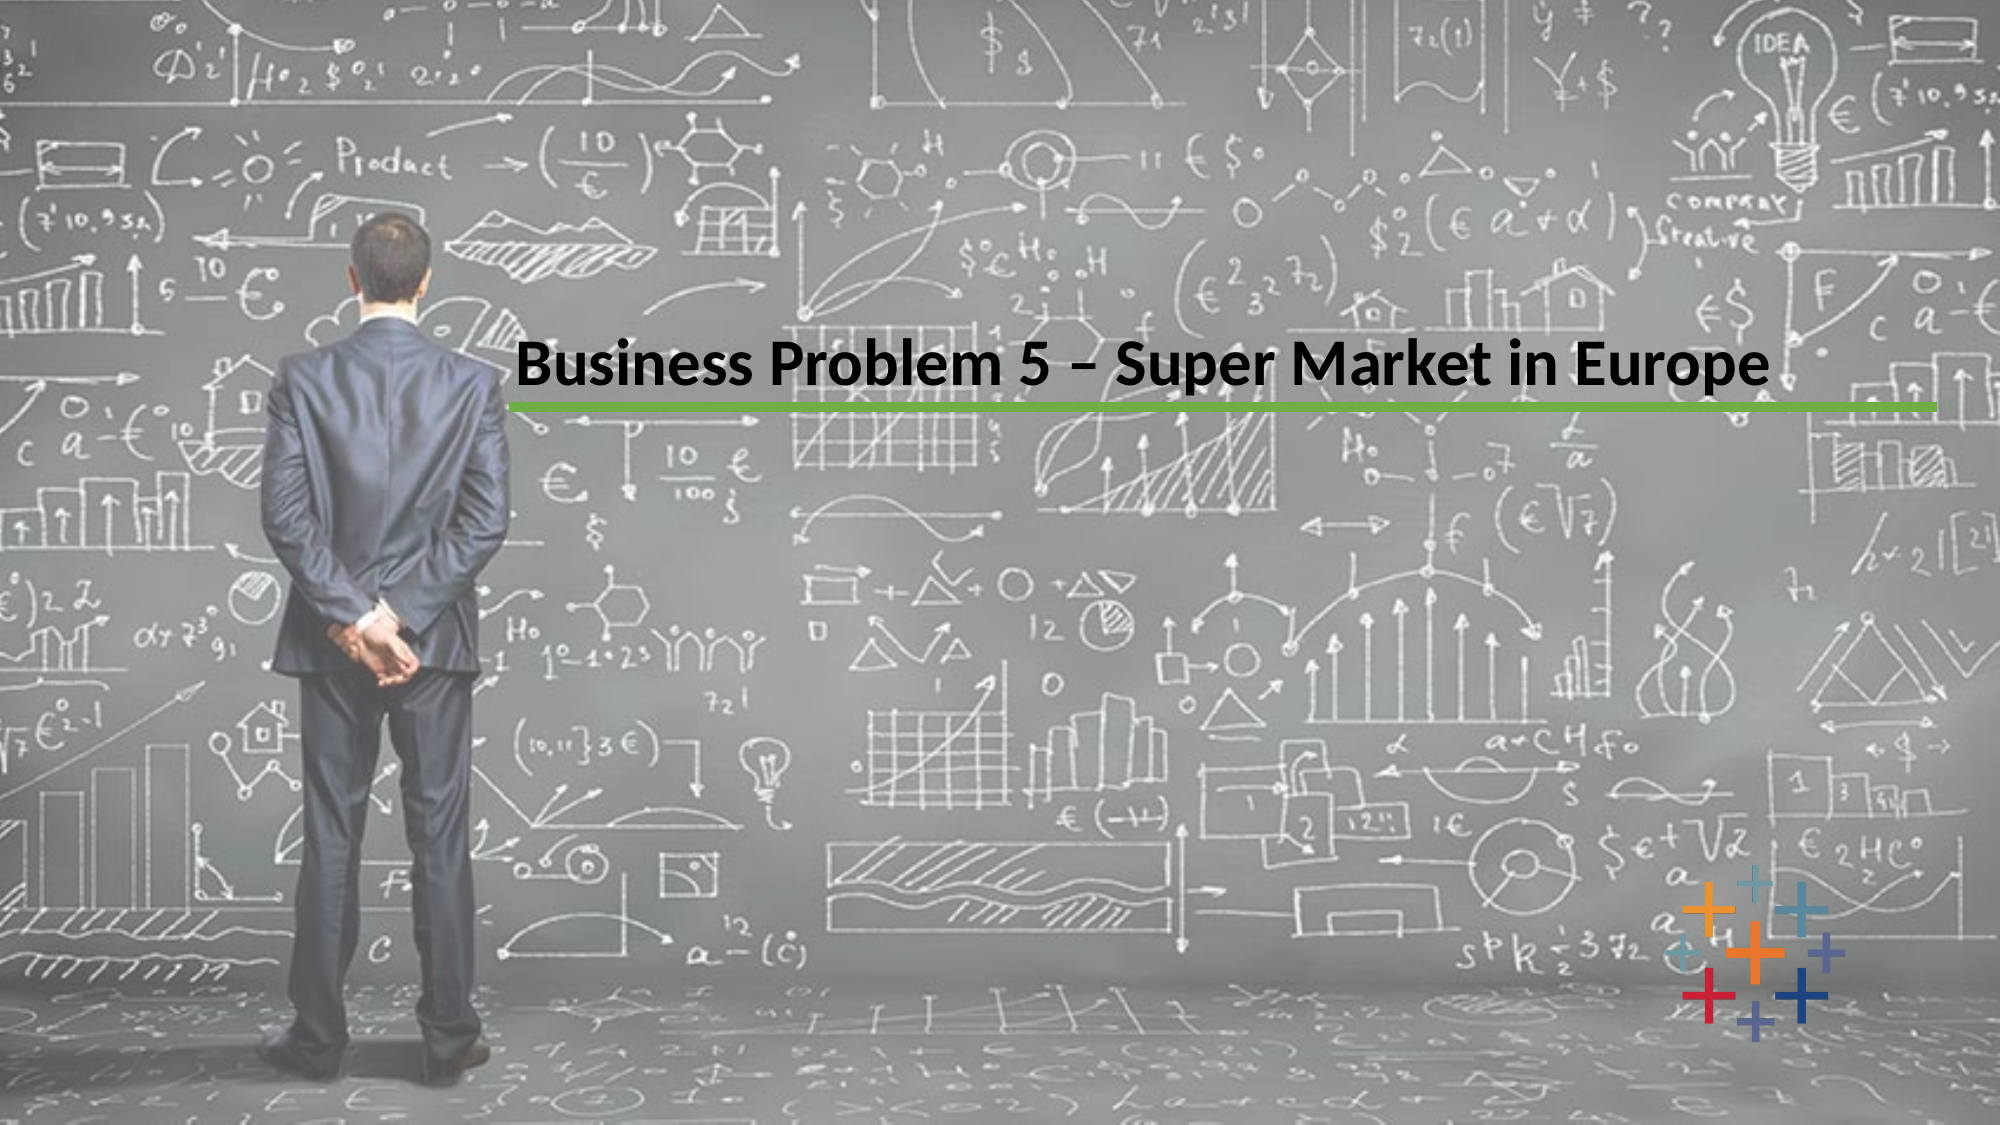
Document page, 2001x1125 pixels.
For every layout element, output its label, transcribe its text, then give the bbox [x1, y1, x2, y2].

text_box [509, 402, 1937, 412]
picture [1537, 803, 1973, 1103]
text_box Business Problem 5 – Super Market in Europe [500, 311, 1803, 406]
